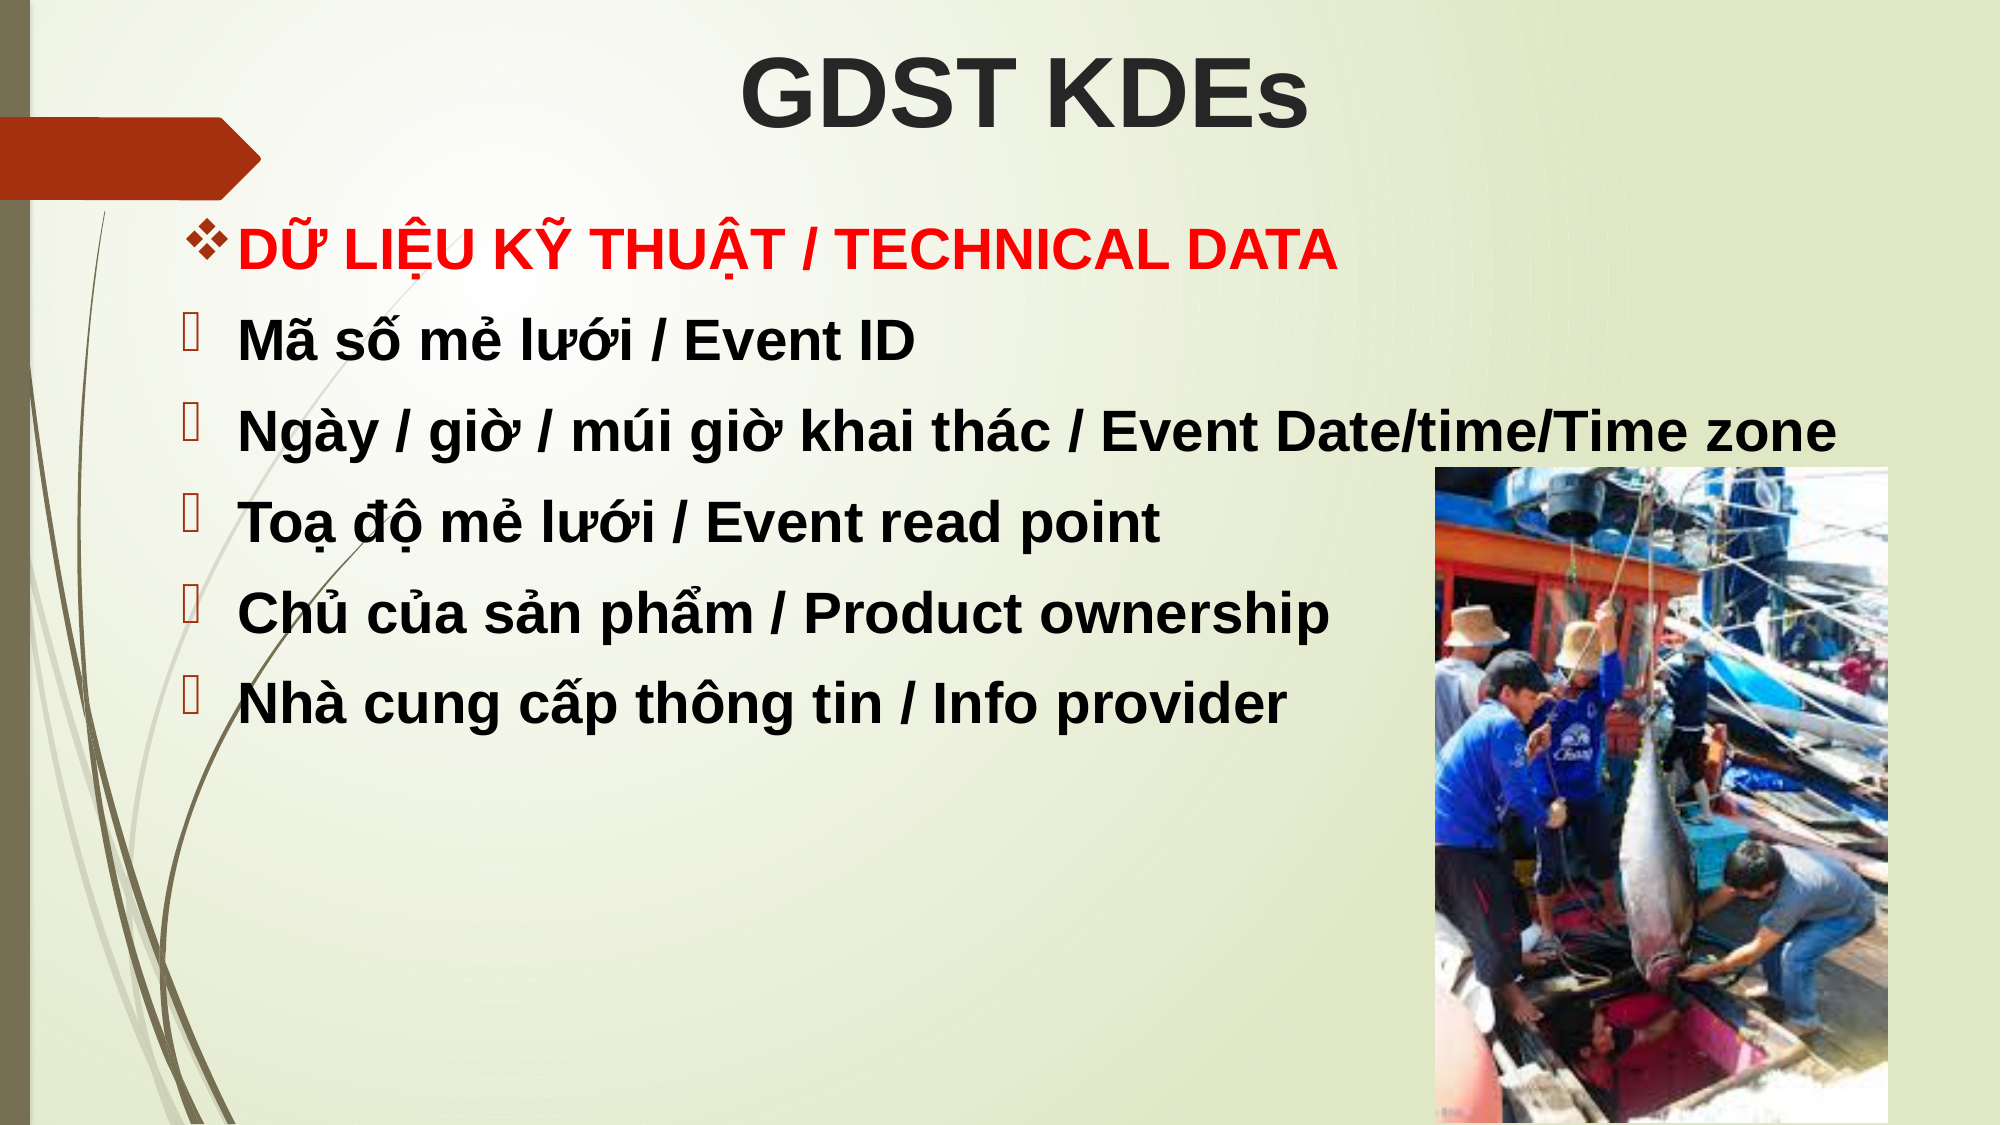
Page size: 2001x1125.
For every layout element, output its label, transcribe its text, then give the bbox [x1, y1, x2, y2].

picture [1435, 467, 1888, 1123]
title GDST KDEs [295, 20, 1757, 166]
list DỮ LIỆU KỸ THUẬT / TECHNICAL DATA Mã số mẻ lưới / Event ID Ngày / giờ / múi giờ khai thác / Event Date/time/Time zone Toạ độ mẻ lưới / Event read point Chủ của sản phẩm / Product ownership Nhà cung cấp thông tin / Info provider [166, 203, 1973, 1084]
